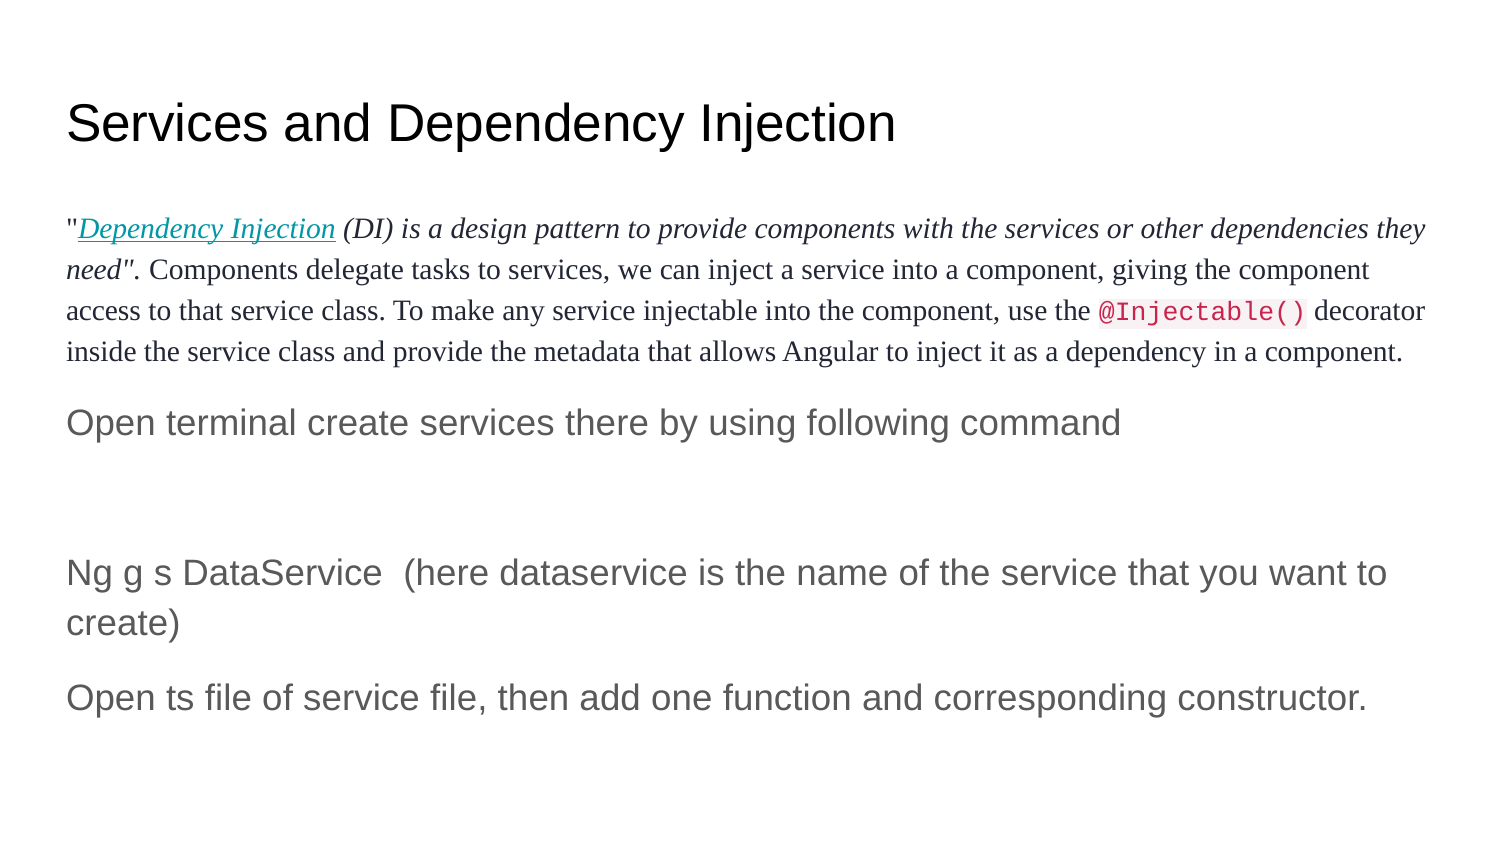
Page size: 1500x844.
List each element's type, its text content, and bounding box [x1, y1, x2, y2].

list "Dependency Injection (DI) is a design pattern to provide components with the services or other dependencies they need". Components delegate tasks to services, we can inject a service into a component, giving the component access to that service class. To make any service injectable into the component, use the @Injectable() decorator inside the service class and provide the metadata that allows Angular to inject it as a dependency in a component. Open terminal create services there by using following command Ng g s DataService (here dataservice is the name of the service that you want to create) Open ts file of service file, then add one function and corresponding constructor. [51, 189, 1449, 750]
title Services and Dependency Injection [51, 72, 1449, 167]
